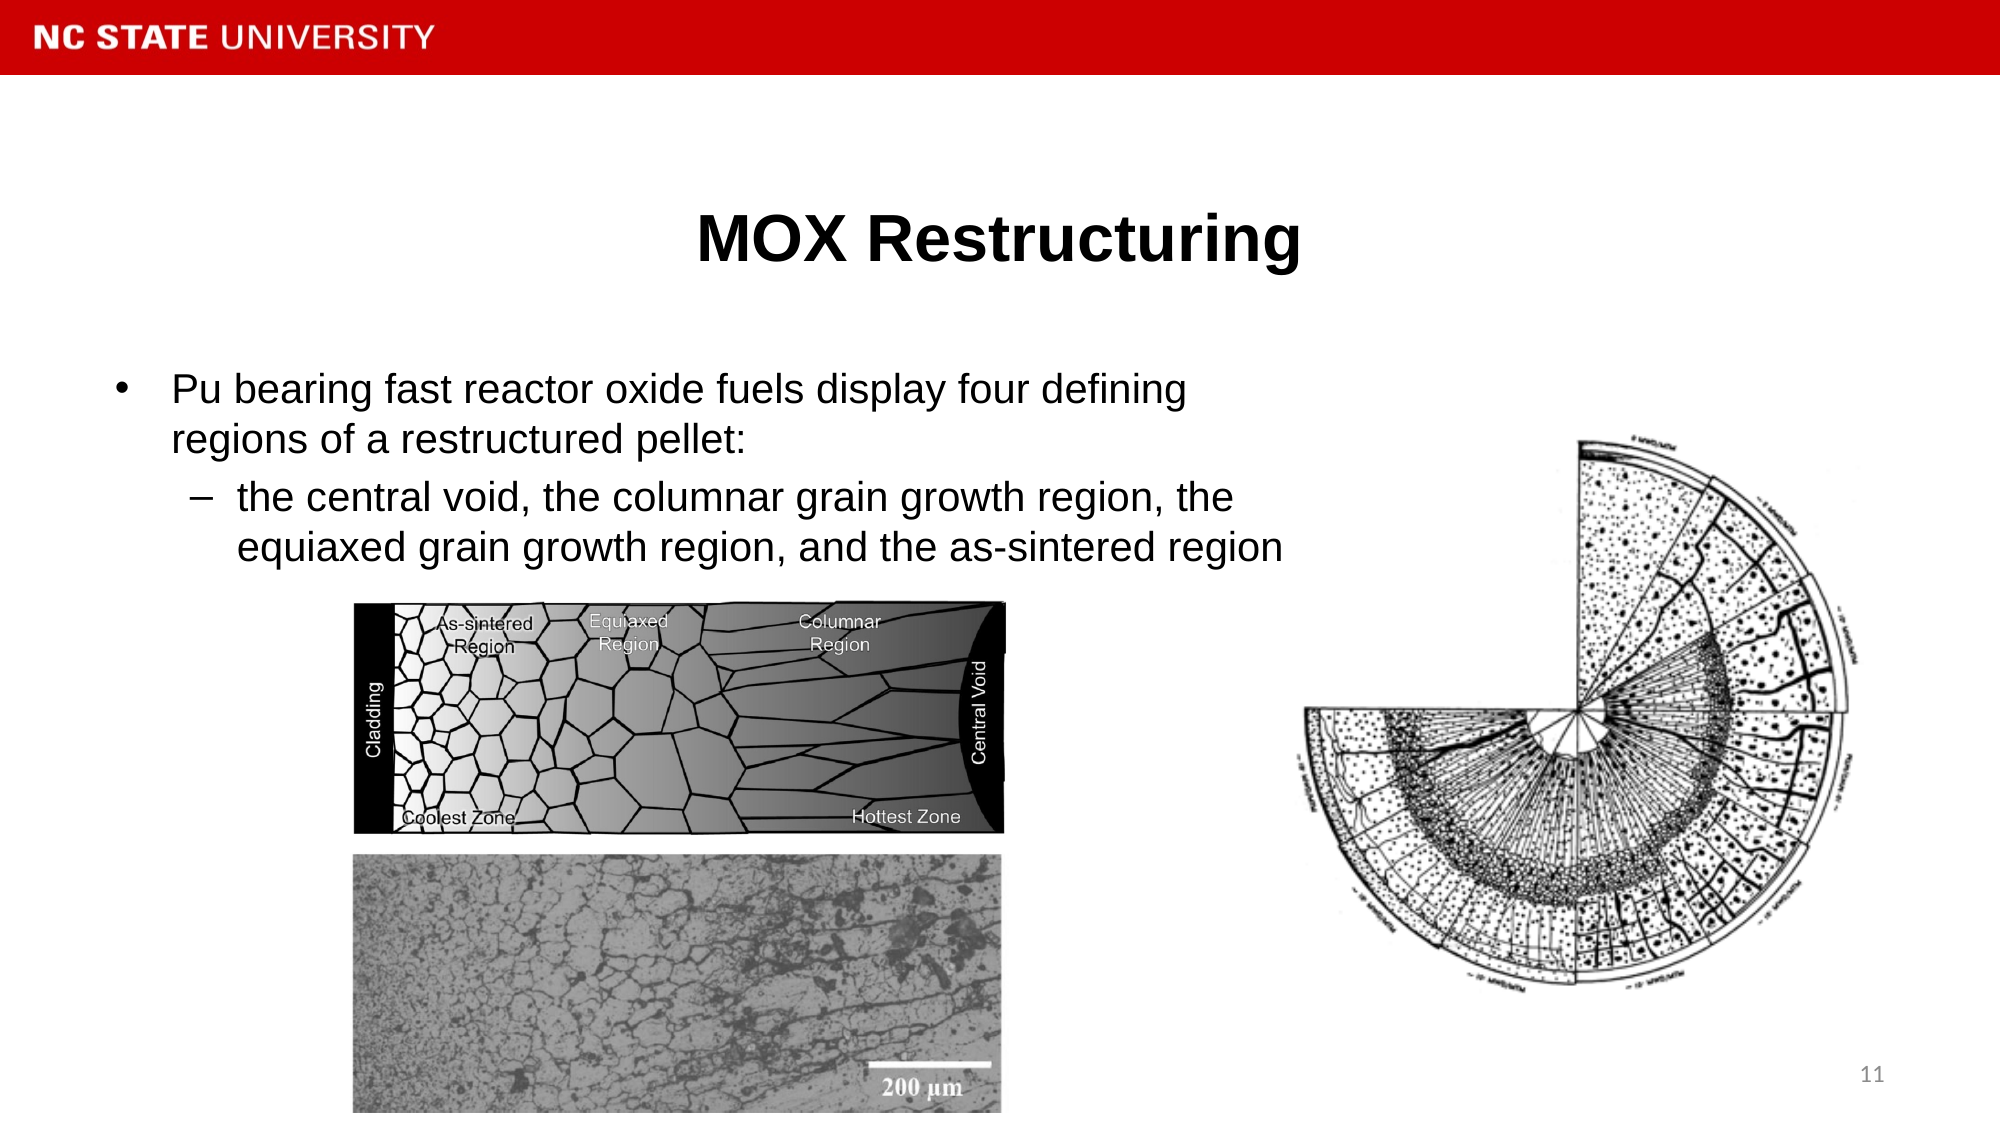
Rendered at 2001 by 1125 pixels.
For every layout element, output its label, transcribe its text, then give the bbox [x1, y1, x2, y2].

picture [1289, 426, 1871, 1007]
picture [0, 0, 2000, 75]
list Pu bearing fast reactor oxide fuels display four defining regions of a restructured pellet: the central void, the columnar grain growth region, the equiaxed grain growth region, and the as-sintered region [99, 354, 1326, 1085]
slide_number 11 [1433, 1042, 1900, 1103]
picture [338, 586, 1016, 1120]
title MOX Restructuring [99, 147, 1900, 323]
